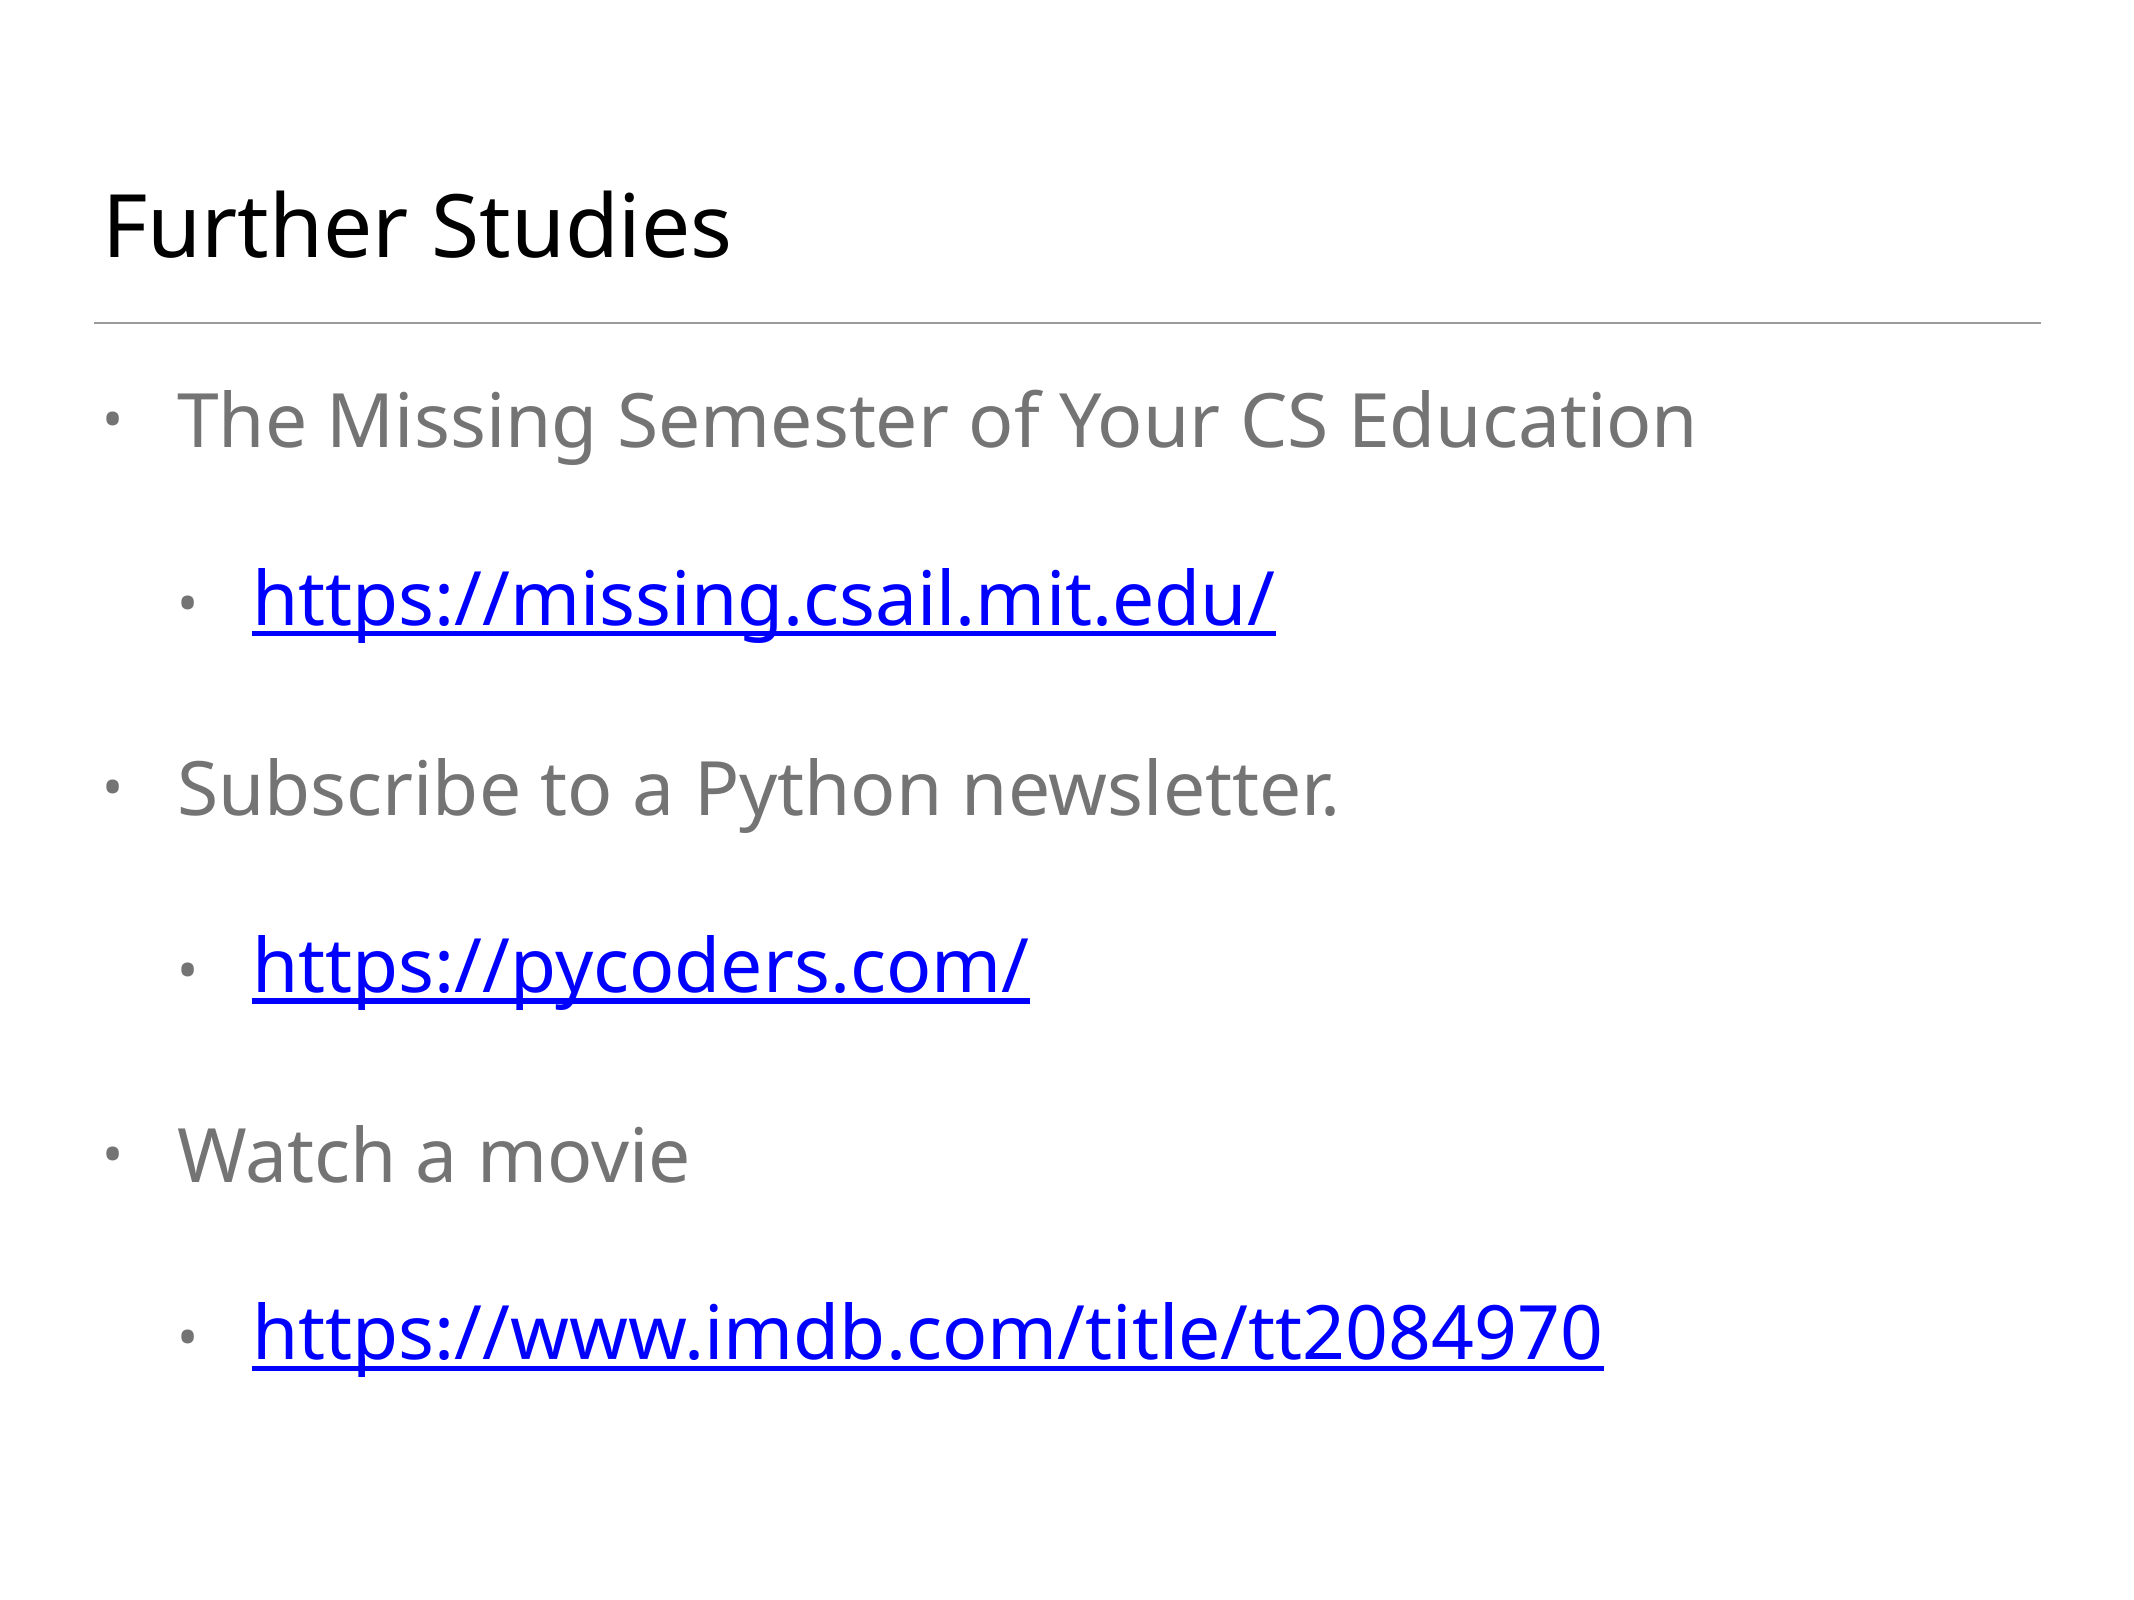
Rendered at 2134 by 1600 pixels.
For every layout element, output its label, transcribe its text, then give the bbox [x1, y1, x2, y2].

title Further Studies [93, 53, 2041, 284]
list The Missing Semester of Your CS Education https://missing.csail.mit.edu/ Subscribe to a Python newsletter. https://pycoders.com/ Watch a movie https://www.imdb.com/title/tt2084970 [93, 364, 2041, 1459]
